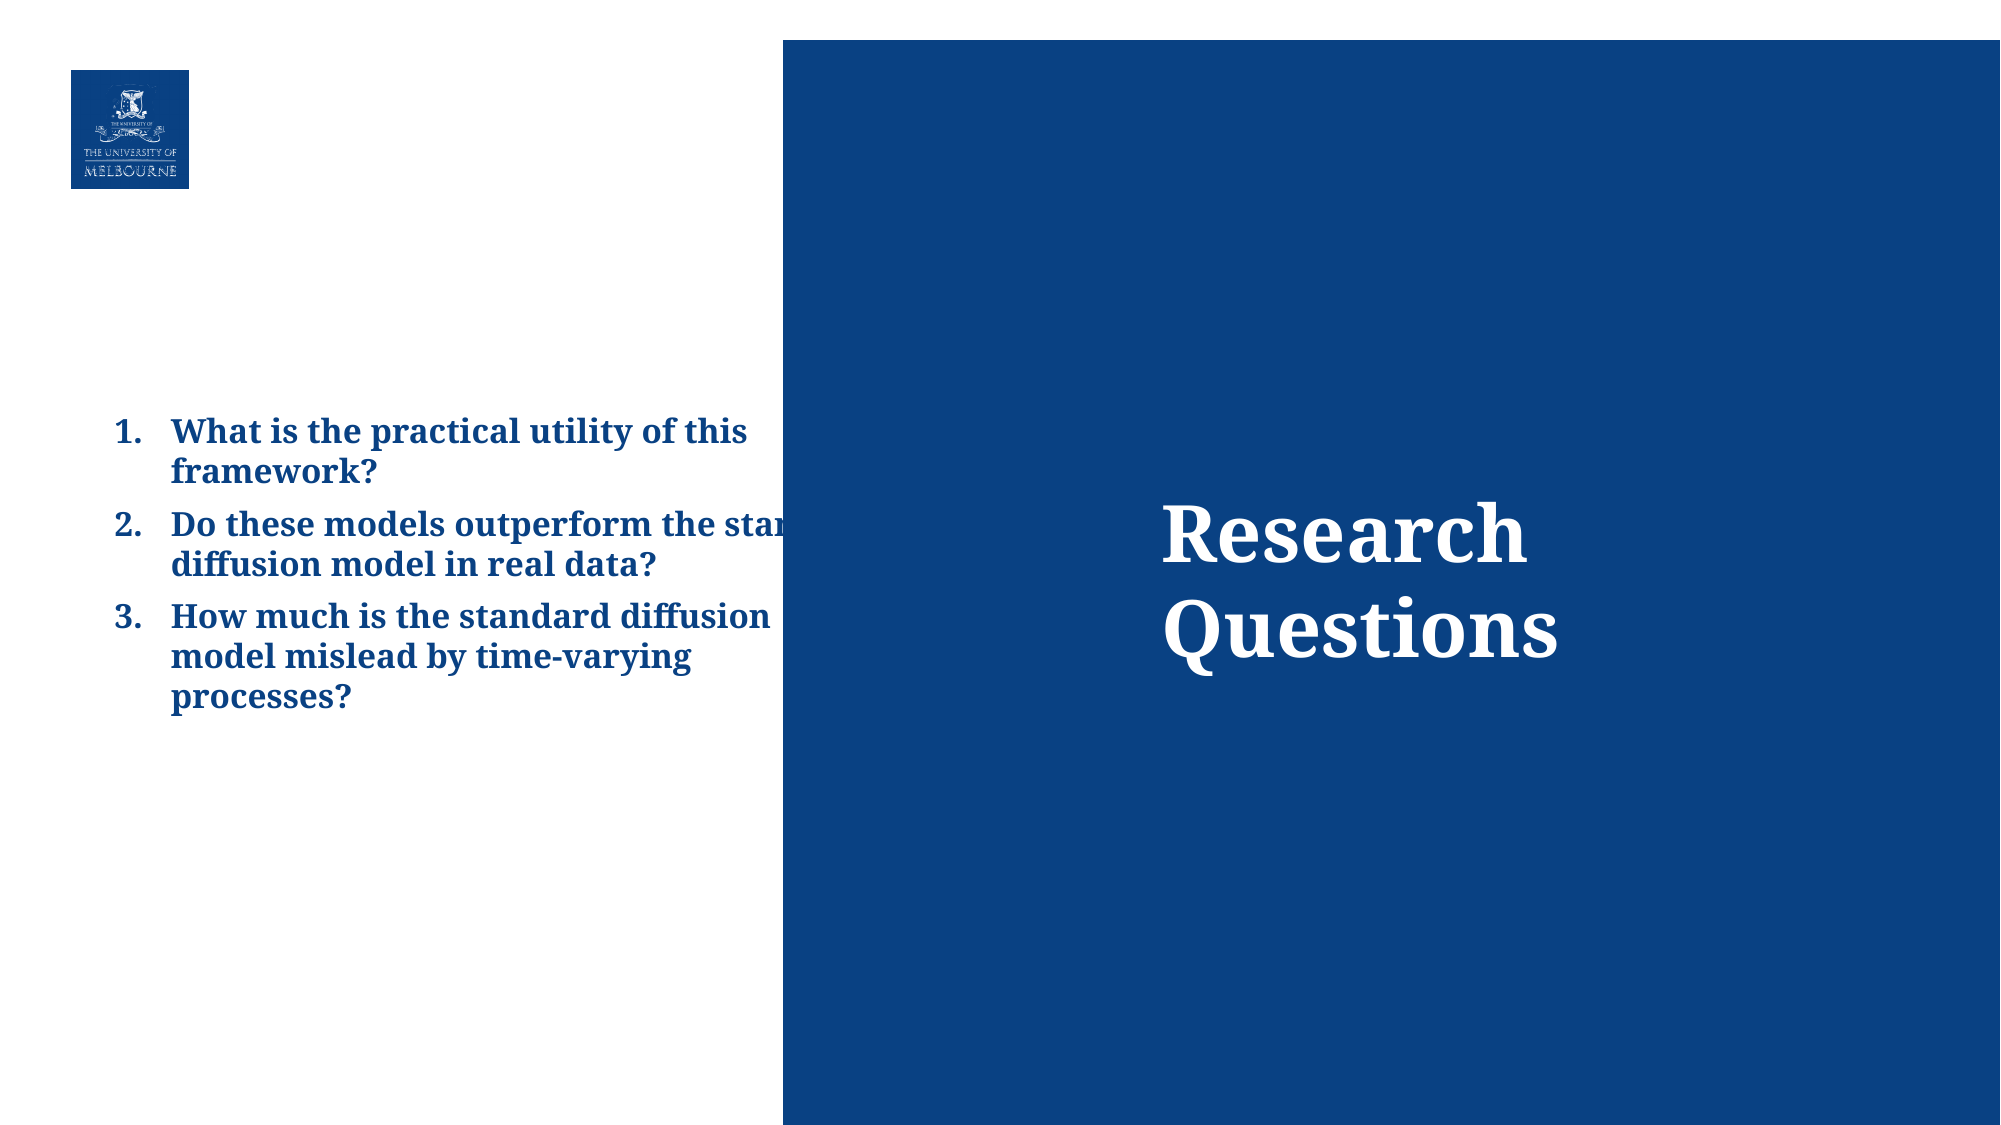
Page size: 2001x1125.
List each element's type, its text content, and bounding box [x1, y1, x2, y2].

subtitle Research Questions [1073, 40, 2000, 1125]
picture [0, 40, 1073, 1125]
